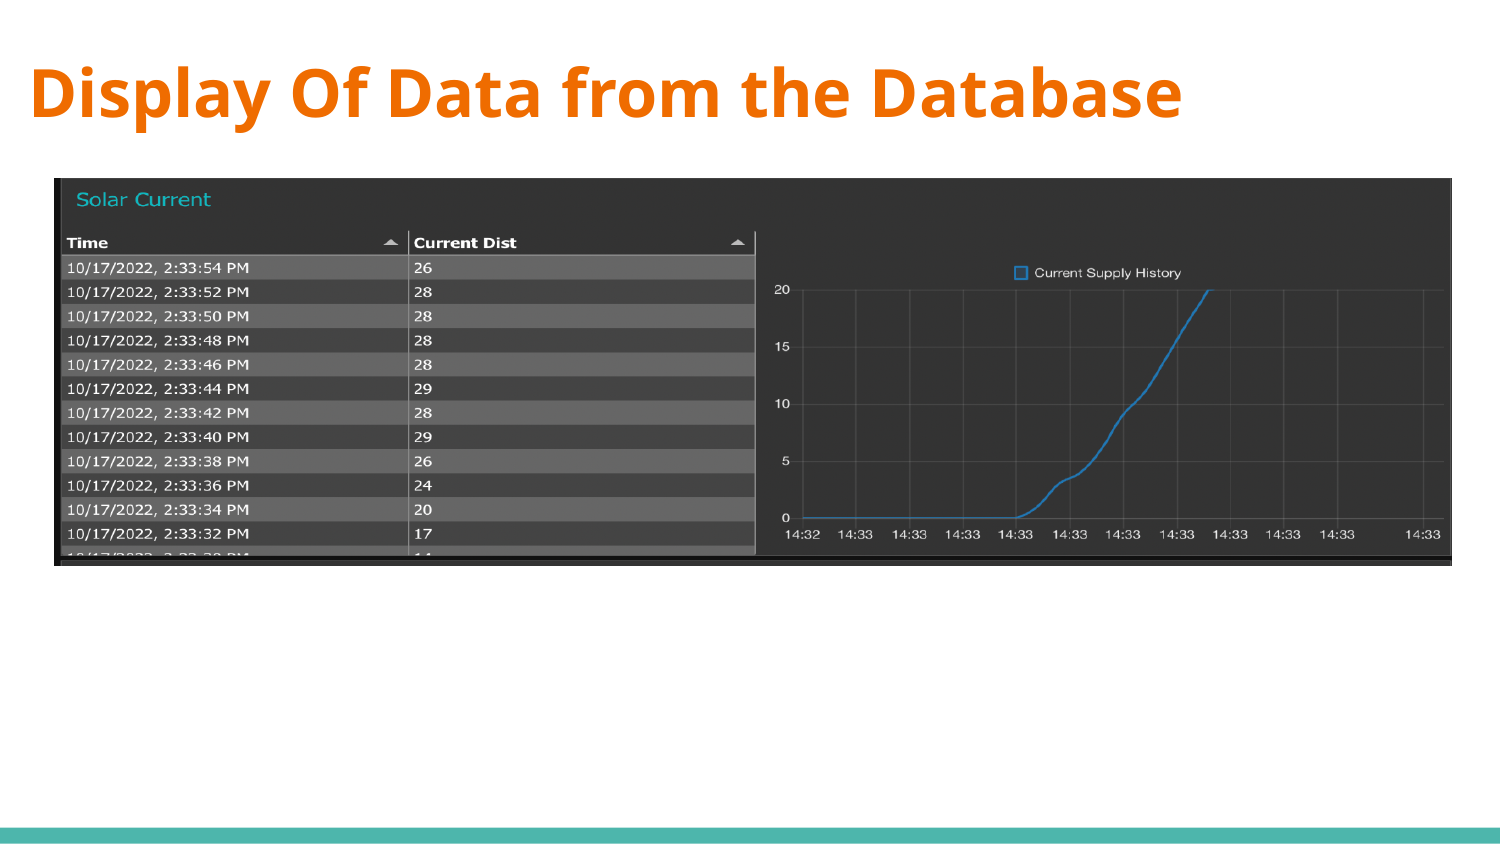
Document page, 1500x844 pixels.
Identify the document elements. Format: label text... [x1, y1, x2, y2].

picture [53, 178, 1452, 566]
title Display Of Data from the Database [13, 35, 1412, 152]
